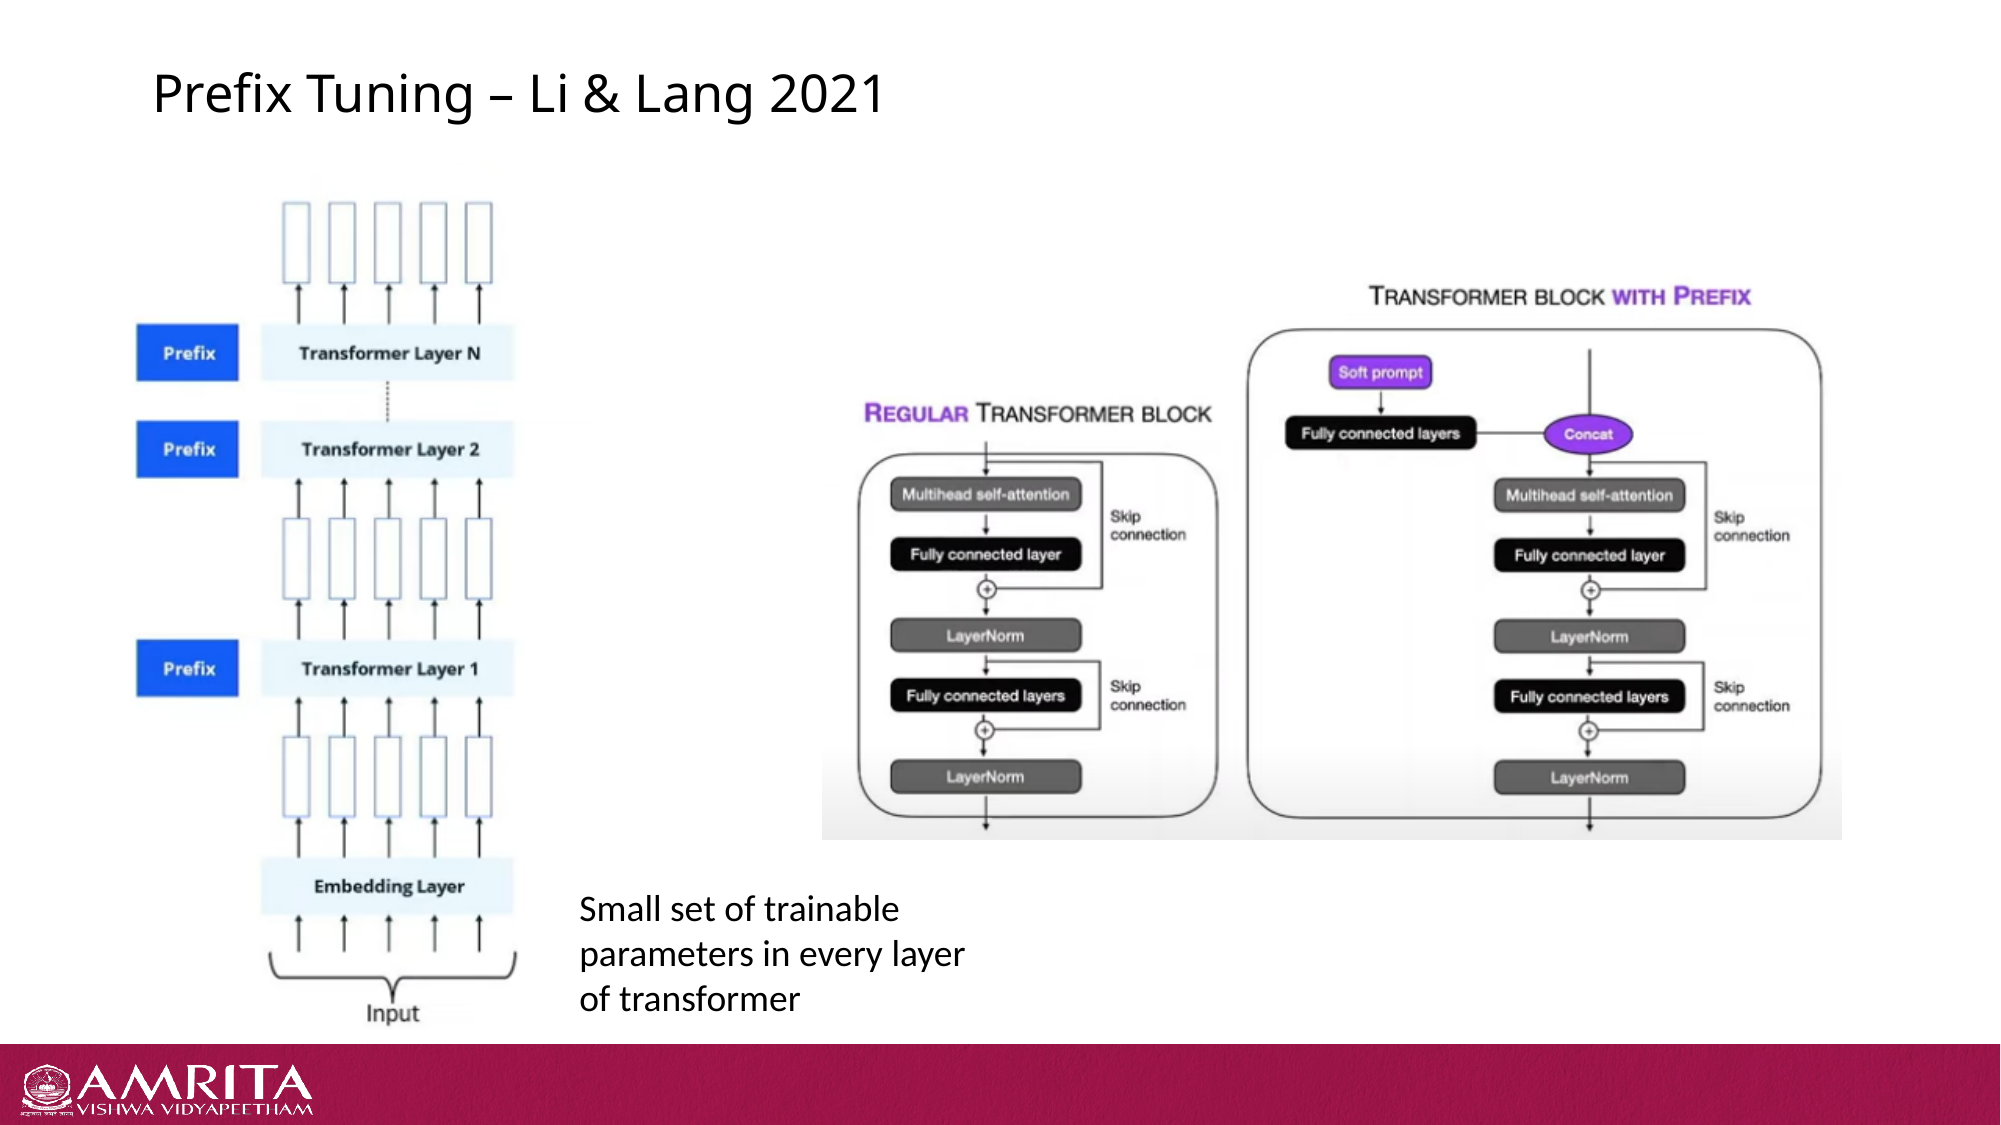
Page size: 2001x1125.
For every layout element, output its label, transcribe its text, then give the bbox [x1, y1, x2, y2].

picture [97, 163, 598, 1032]
title Prefix Tuning – Li & Lang 2021 [137, 59, 1863, 132]
picture [822, 254, 1842, 840]
picture [0, 1044, 2001, 1125]
text_box Small set of trainable parameters in every layer of transformer [598, 877, 1015, 1027]
